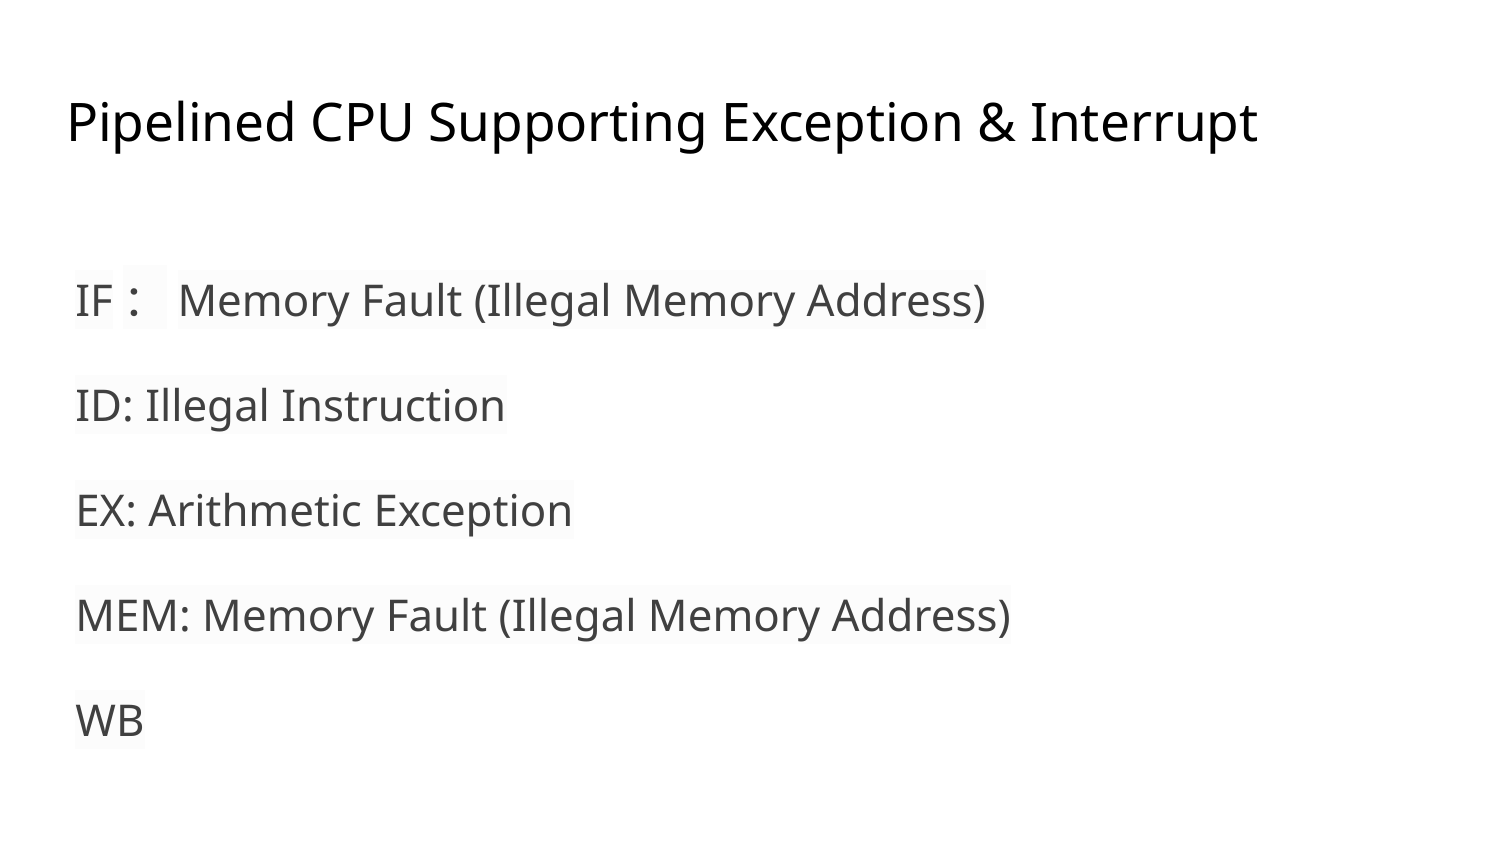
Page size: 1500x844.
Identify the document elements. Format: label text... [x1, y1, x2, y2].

text_box IF：Memory Fault (Illegal Memory Address) ID: Illegal Instruction EX: Arithmetic Exception MEM: Memory Fault (Illegal Memory Address) WB [60, 204, 1391, 760]
text_box Pipelined CPU Supporting Exception & Interrupt [51, 72, 1449, 167]
